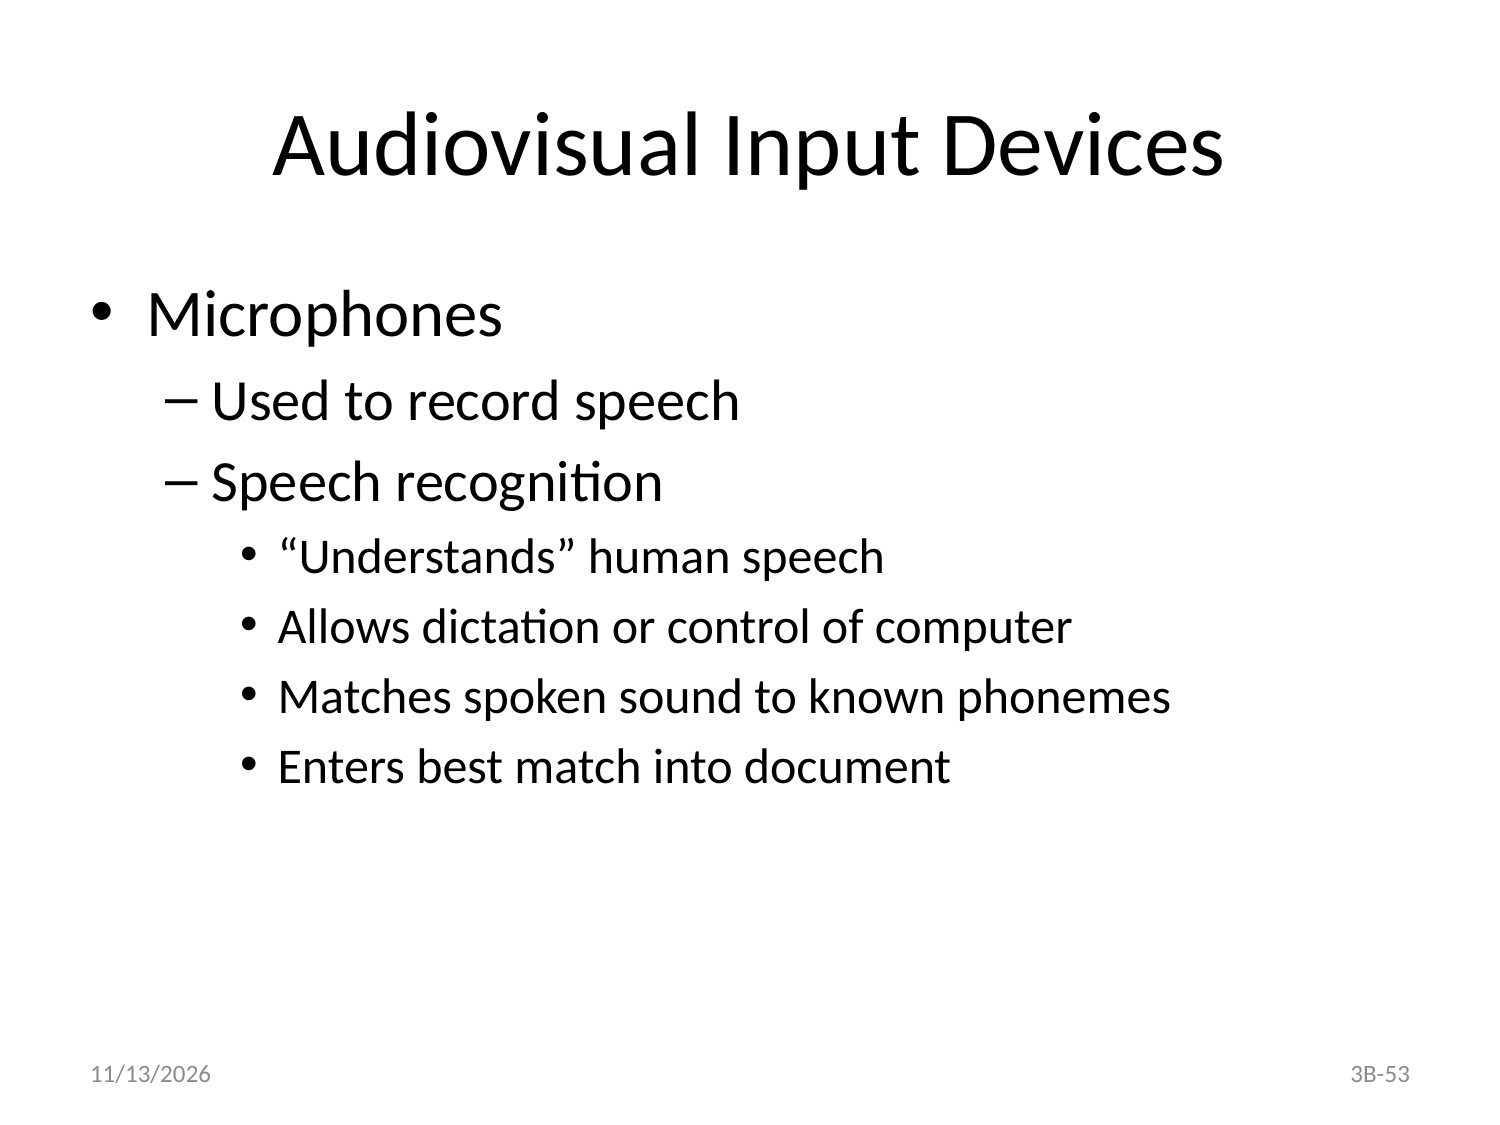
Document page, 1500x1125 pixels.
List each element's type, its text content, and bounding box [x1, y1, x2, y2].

title Audiovisual Input Devices [75, 45, 1425, 233]
list Microphones Used to record speech Speech recognition “Understands” human speech Allows dictation or control of computer Matches spoken sound to known phonemes Enters best match into document [75, 262, 1425, 1005]
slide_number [75, 1042, 425, 1103]
slide_number 3B-53 [1074, 1042, 1425, 1103]
